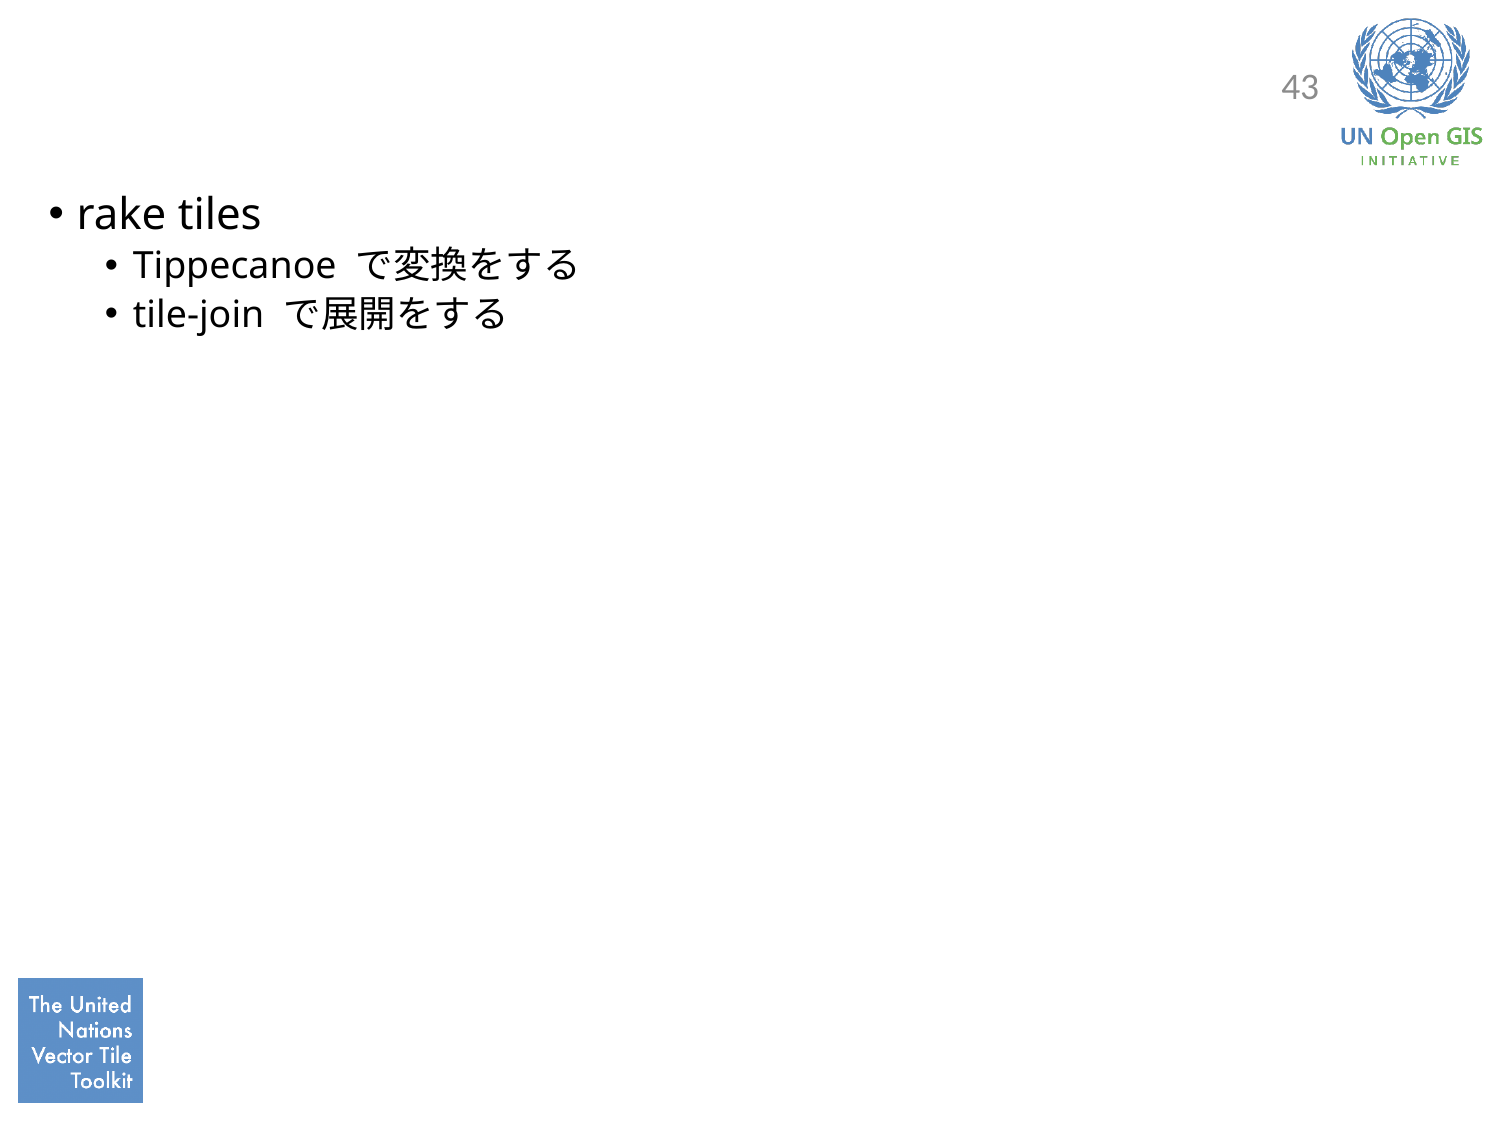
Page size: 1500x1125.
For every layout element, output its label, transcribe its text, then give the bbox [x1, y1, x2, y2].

list rake tiles Tippecanoe で変換をする tile-join で展開をする [33, 183, 1397, 1014]
picture [1319, 0, 1500, 184]
picture [18, 978, 143, 1103]
slide_number 43 [1240, 54, 1335, 115]
